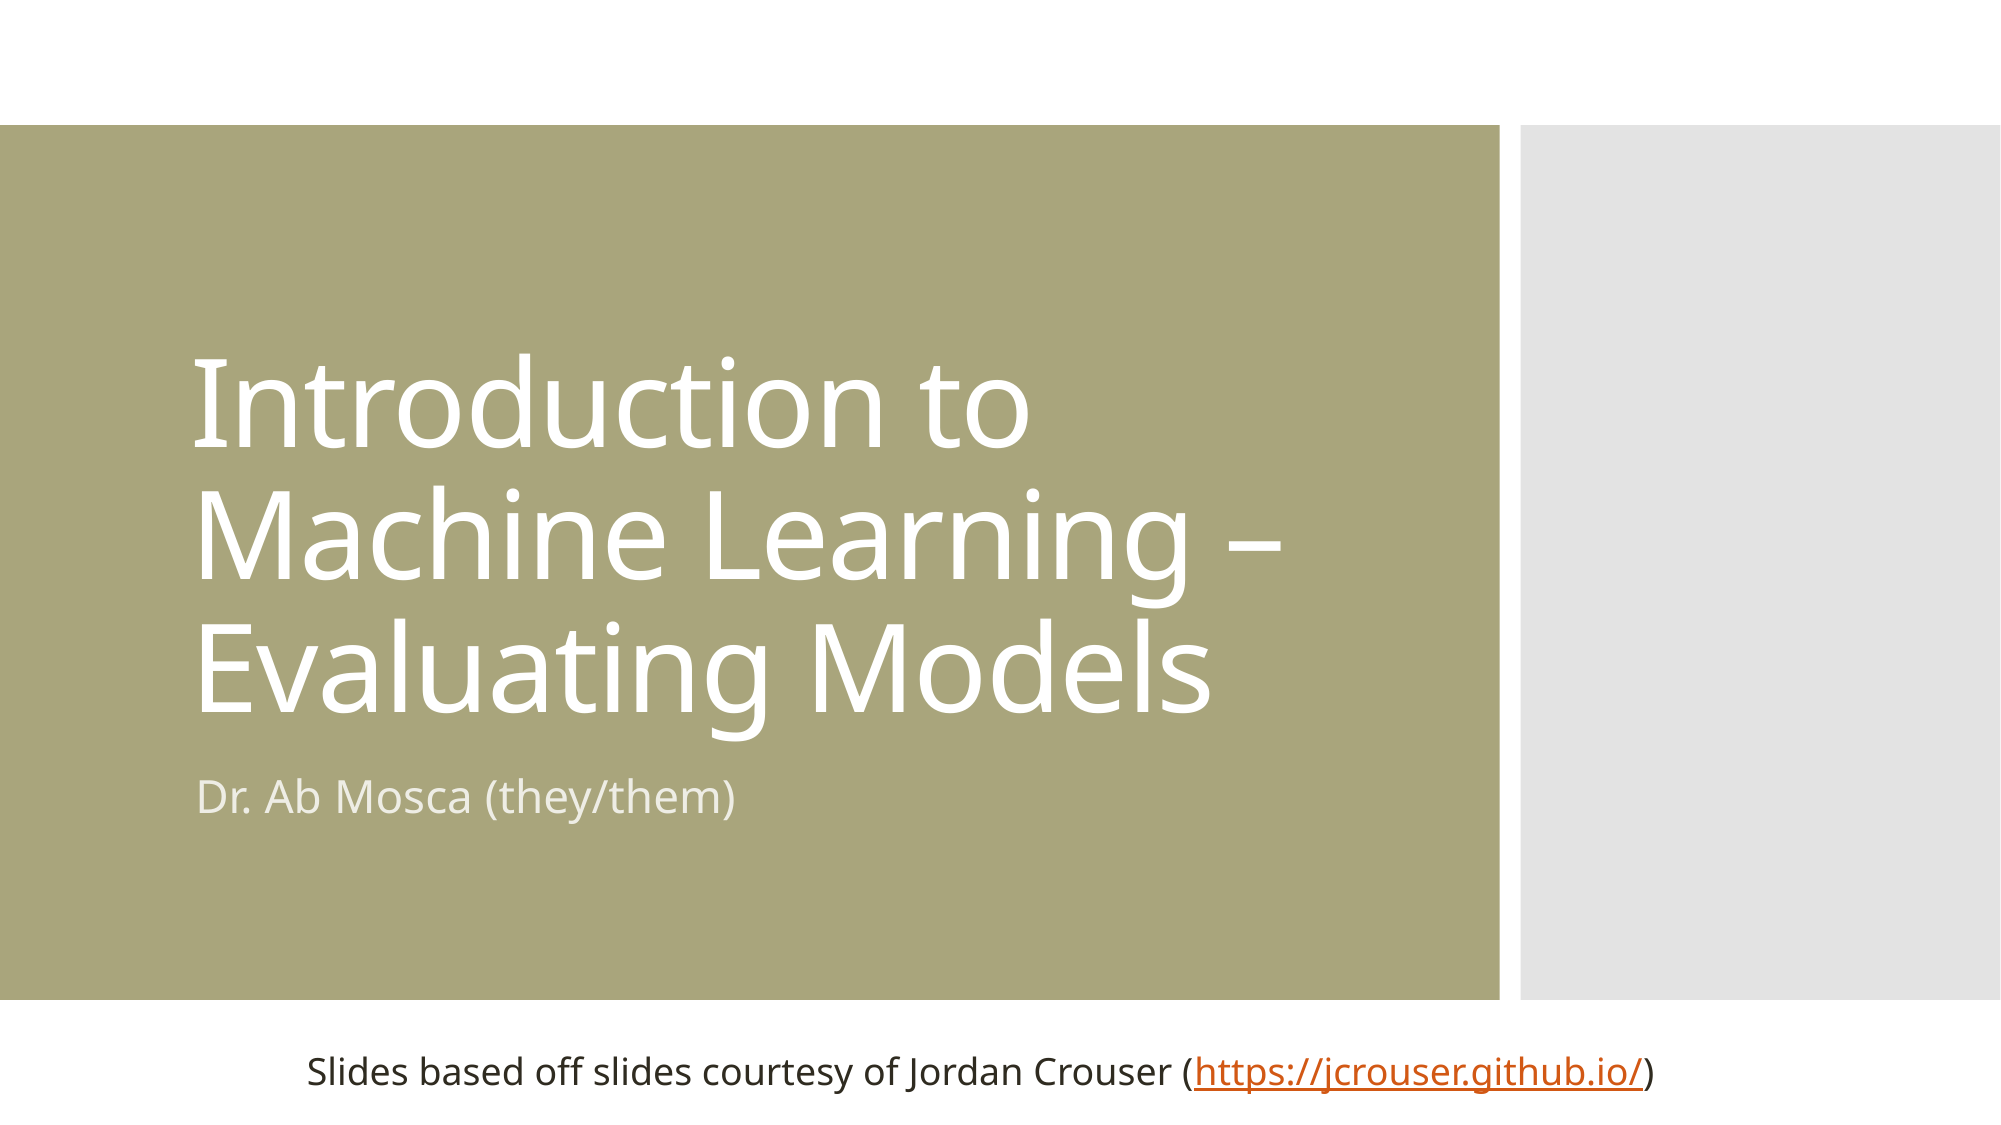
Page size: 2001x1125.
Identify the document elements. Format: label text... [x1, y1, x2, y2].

text_box Slides based off slides courtesy of Jordan Crouser (https://jcrouser.github.io/) [292, 1040, 1679, 1107]
subtitle Dr. Ab Mosca (they/them) [180, 766, 1381, 917]
title Introduction to Machine Learning – Evaluating Models [175, 213, 1376, 747]
